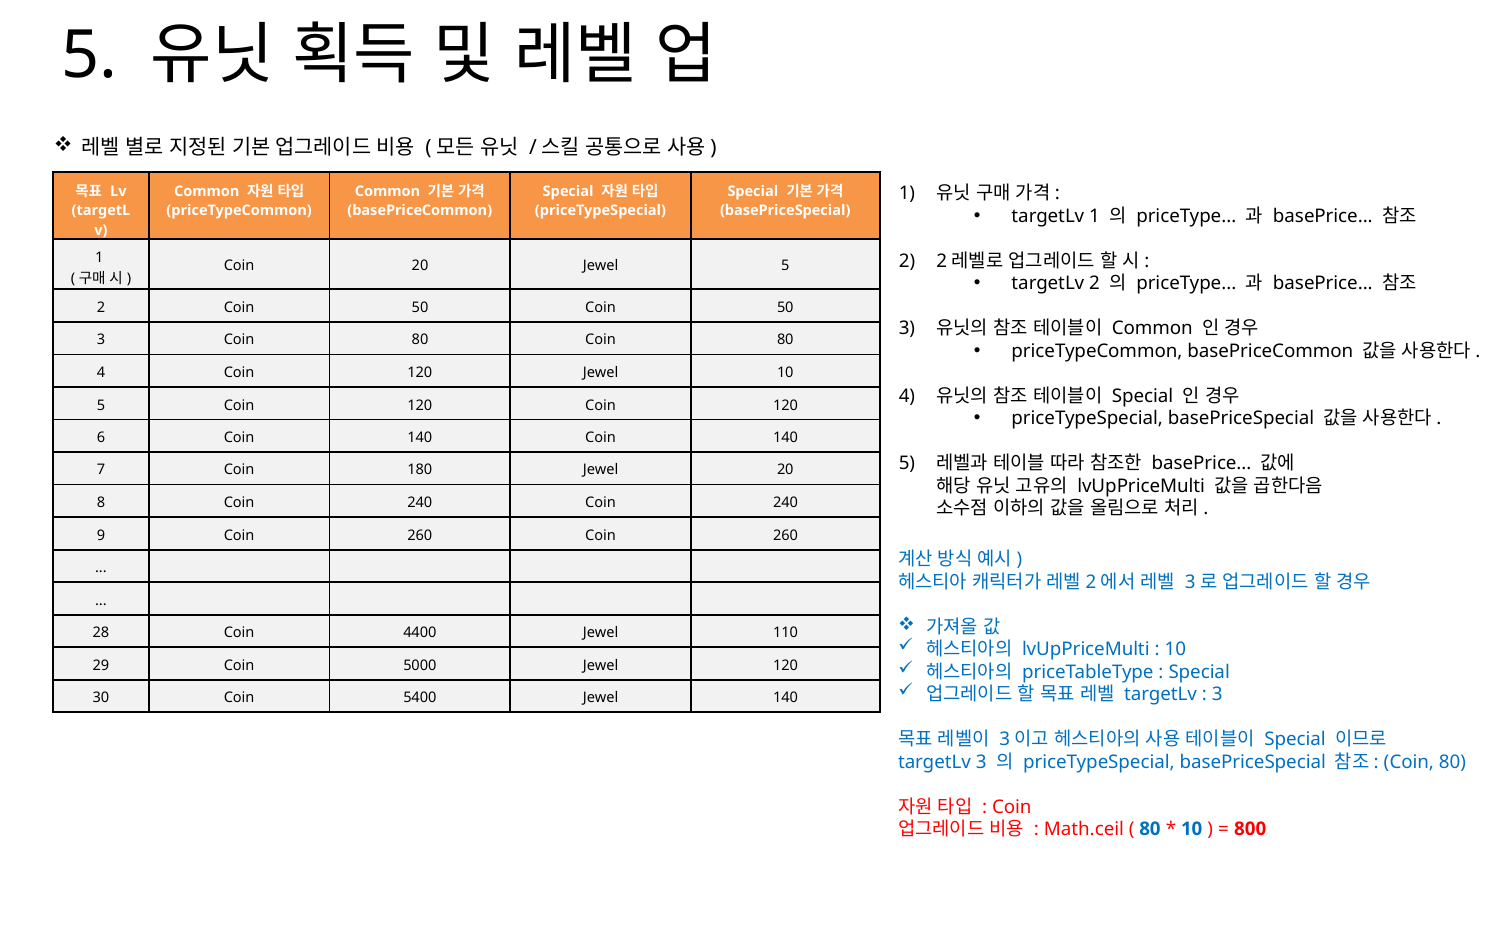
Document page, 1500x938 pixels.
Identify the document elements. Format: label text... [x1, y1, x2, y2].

table_cell 140 [692, 420, 879, 451]
table_cell 260 [692, 518, 879, 549]
table_cell 30 [54, 681, 148, 711]
table_cell Coin [511, 518, 690, 549]
table_cell 20 [692, 453, 879, 484]
table_cell [692, 551, 879, 581]
table_cell Coin [150, 240, 329, 288]
table_cell 20 [330, 240, 509, 288]
table_cell Coin [150, 453, 329, 484]
table_cell 5400 [330, 681, 509, 711]
table_cell Jewel [511, 616, 690, 646]
table_cell 80 [692, 323, 879, 354]
table_cell 4 [54, 355, 148, 386]
text_box 레벨 별로 지정된 기본 업그레이드 비용 (모든 유닛 /스킬 공통으로 사용) [39, 126, 732, 166]
table_cell 50 [330, 290, 509, 321]
table_cell 9 [54, 518, 148, 549]
table_cell Coin [511, 420, 690, 451]
table_cell 110 [692, 616, 879, 646]
table_header Special 기본 가격 (basePriceSpecial) [692, 173, 879, 238]
table_header Common 자원 타입 (priceTypeCommon) [150, 173, 329, 238]
table_cell 120 [330, 355, 509, 386]
table_cell Jewel [511, 681, 690, 711]
table_cell Coin [511, 323, 690, 354]
table_cell 2 [54, 290, 148, 321]
table_cell ... [54, 551, 148, 581]
table_cell 8 [54, 485, 148, 516]
table_cell Coin [150, 355, 329, 386]
table_cell 7 [54, 453, 148, 484]
table_cell ... [54, 583, 148, 614]
text_box 5. 유닛 획득 및 레벨 업 [46, 3, 733, 99]
table_cell 5 [54, 388, 148, 419]
table_cell Coin [511, 485, 690, 516]
table_cell [330, 583, 509, 614]
table_cell 180 [330, 453, 509, 484]
table_cell Jewel [511, 453, 690, 484]
table_header 목표 Lv (targetLv) [54, 173, 148, 238]
table_cell 1 (구매 시) [54, 240, 148, 288]
table_cell Coin [150, 388, 329, 419]
table_cell Jewel [511, 355, 690, 386]
table_cell 240 [692, 485, 879, 516]
table_cell 6 [54, 420, 148, 451]
table_cell [692, 583, 879, 614]
table_cell 120 [692, 648, 879, 679]
table_cell Coin [150, 648, 329, 679]
table_cell 28 [54, 616, 148, 646]
table_cell 140 [692, 681, 879, 711]
table_cell Coin [150, 290, 329, 321]
table_cell 5 [692, 240, 879, 288]
table_cell 5000 [330, 648, 509, 679]
table_cell Coin [150, 616, 329, 646]
table_cell Coin [150, 420, 329, 451]
table_cell 120 [692, 388, 879, 419]
table_cell 3 [54, 323, 148, 354]
table_header Common 기본 가격 (basePriceCommon) [330, 173, 509, 238]
table_cell Coin [150, 485, 329, 516]
table_cell 140 [330, 420, 509, 451]
table_cell [150, 583, 329, 614]
table_cell 240 [330, 485, 509, 516]
table_cell Jewel [511, 648, 690, 679]
table_cell Coin [511, 388, 690, 419]
table_cell [150, 551, 329, 581]
table_cell Coin [150, 681, 329, 711]
table_cell 80 [330, 323, 509, 354]
table_cell [511, 583, 690, 614]
table_cell Coin [150, 323, 329, 354]
table_cell [511, 551, 690, 581]
table_cell 29 [54, 648, 148, 679]
table_cell 50 [692, 290, 879, 321]
table_cell 120 [330, 388, 509, 419]
table_cell 4400 [330, 616, 509, 646]
text_box 계산 방식 예시) 헤스티아 캐릭터가 레벨2에서 레벨 3로 업그레이드 할 경우 가져올 값 헤스티아의 lvUpPriceMulti : 10 헤스티아의 priceTableType : Special 업그레이드 할 목표 레벨 targetLv : 3 목표 레벨이 3이고 헤스티아의 사용 테이블이 Special 이므로 targetLv 3 의 priceTypeSpecial, basePriceSpecial 참조: (Coin, 80) 자원 타입 : Coin 업그레이드 비용 : Math.ceil ( 80 * 10 ) = 800 [883, 539, 1481, 847]
table_cell 260 [330, 518, 509, 549]
table_header Special 자원 타입 (priceTypeSpecial) [511, 173, 690, 238]
table_cell [330, 551, 509, 581]
text_box 유닛 구매 가격: targetLv 1 의 priceType... 과 basePrice... 참조 2레벨로 업그레이드 할 시: targetLv 2 의 priceType... 과 basePrice... 참조 유닛의 참조 테이블이 Common 인 경우 priceTypeCommon, basePriceCommon 값을 사용한다. 유닛의 참조 테이블이 Special 인 경우 priceTypeSpecial, basePriceSpecial 값을 사용한다. 레벨과 테이블 따라 참조한 basePrice... 값에 해당 유닛 고유의 lvUpPriceMulti 값을 곱한다음 소수점 이하의 값을 올림으로 처리. [884, 173, 1496, 549]
table_cell 10 [692, 355, 879, 386]
table_cell Jewel [511, 240, 690, 288]
table_cell Coin [150, 518, 329, 549]
table_cell Coin [511, 290, 690, 321]
